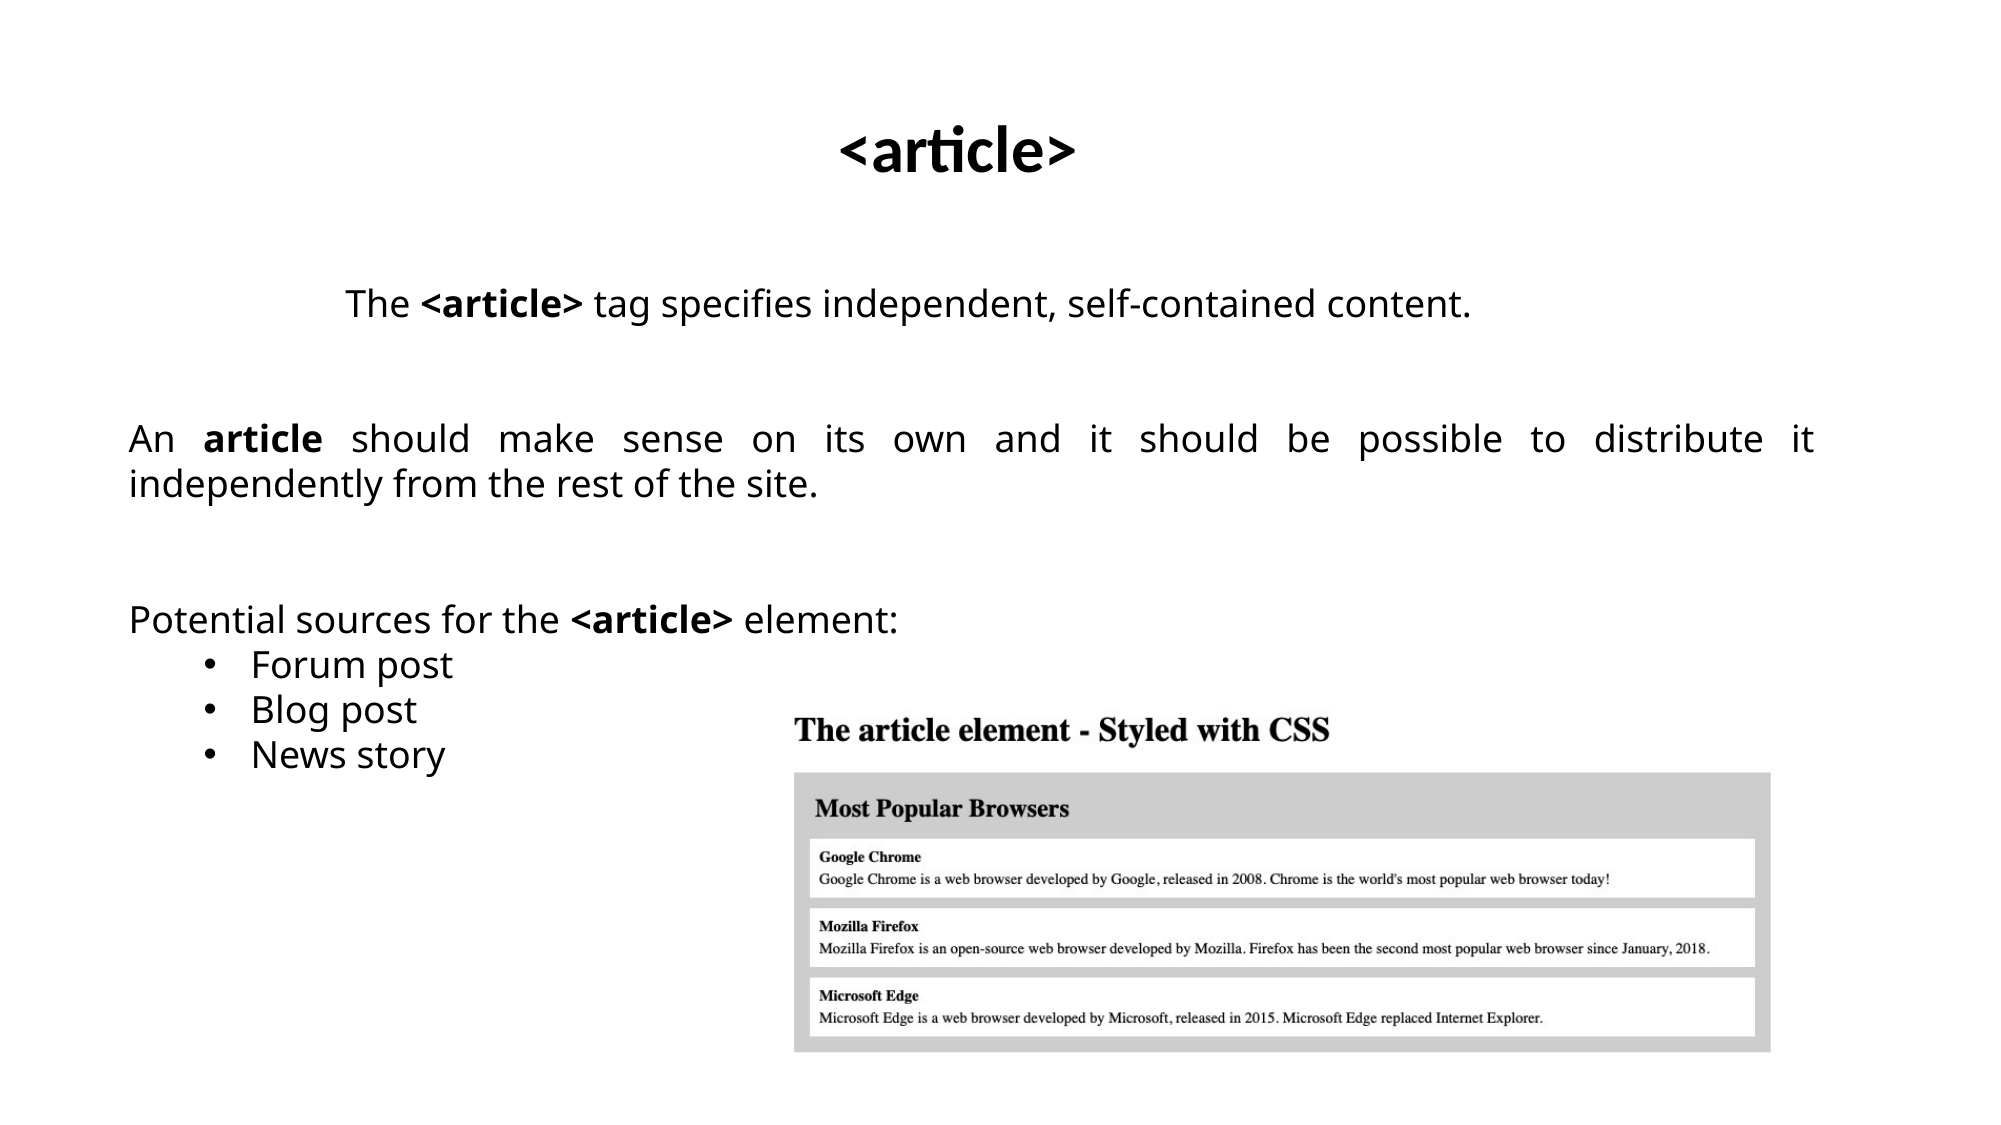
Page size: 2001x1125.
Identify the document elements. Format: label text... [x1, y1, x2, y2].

text_box Potential sources for the <article> element: Forum post Blog post News story [113, 588, 1831, 784]
text_box <article> [792, 98, 1153, 194]
text_box An article should make sense on its own and it should be possible to distribute it independently from the rest of the site. [113, 407, 1831, 513]
text_box The <article> tag specifies independent, self-contained content. [330, 272, 1615, 332]
picture [792, 701, 1775, 1088]
